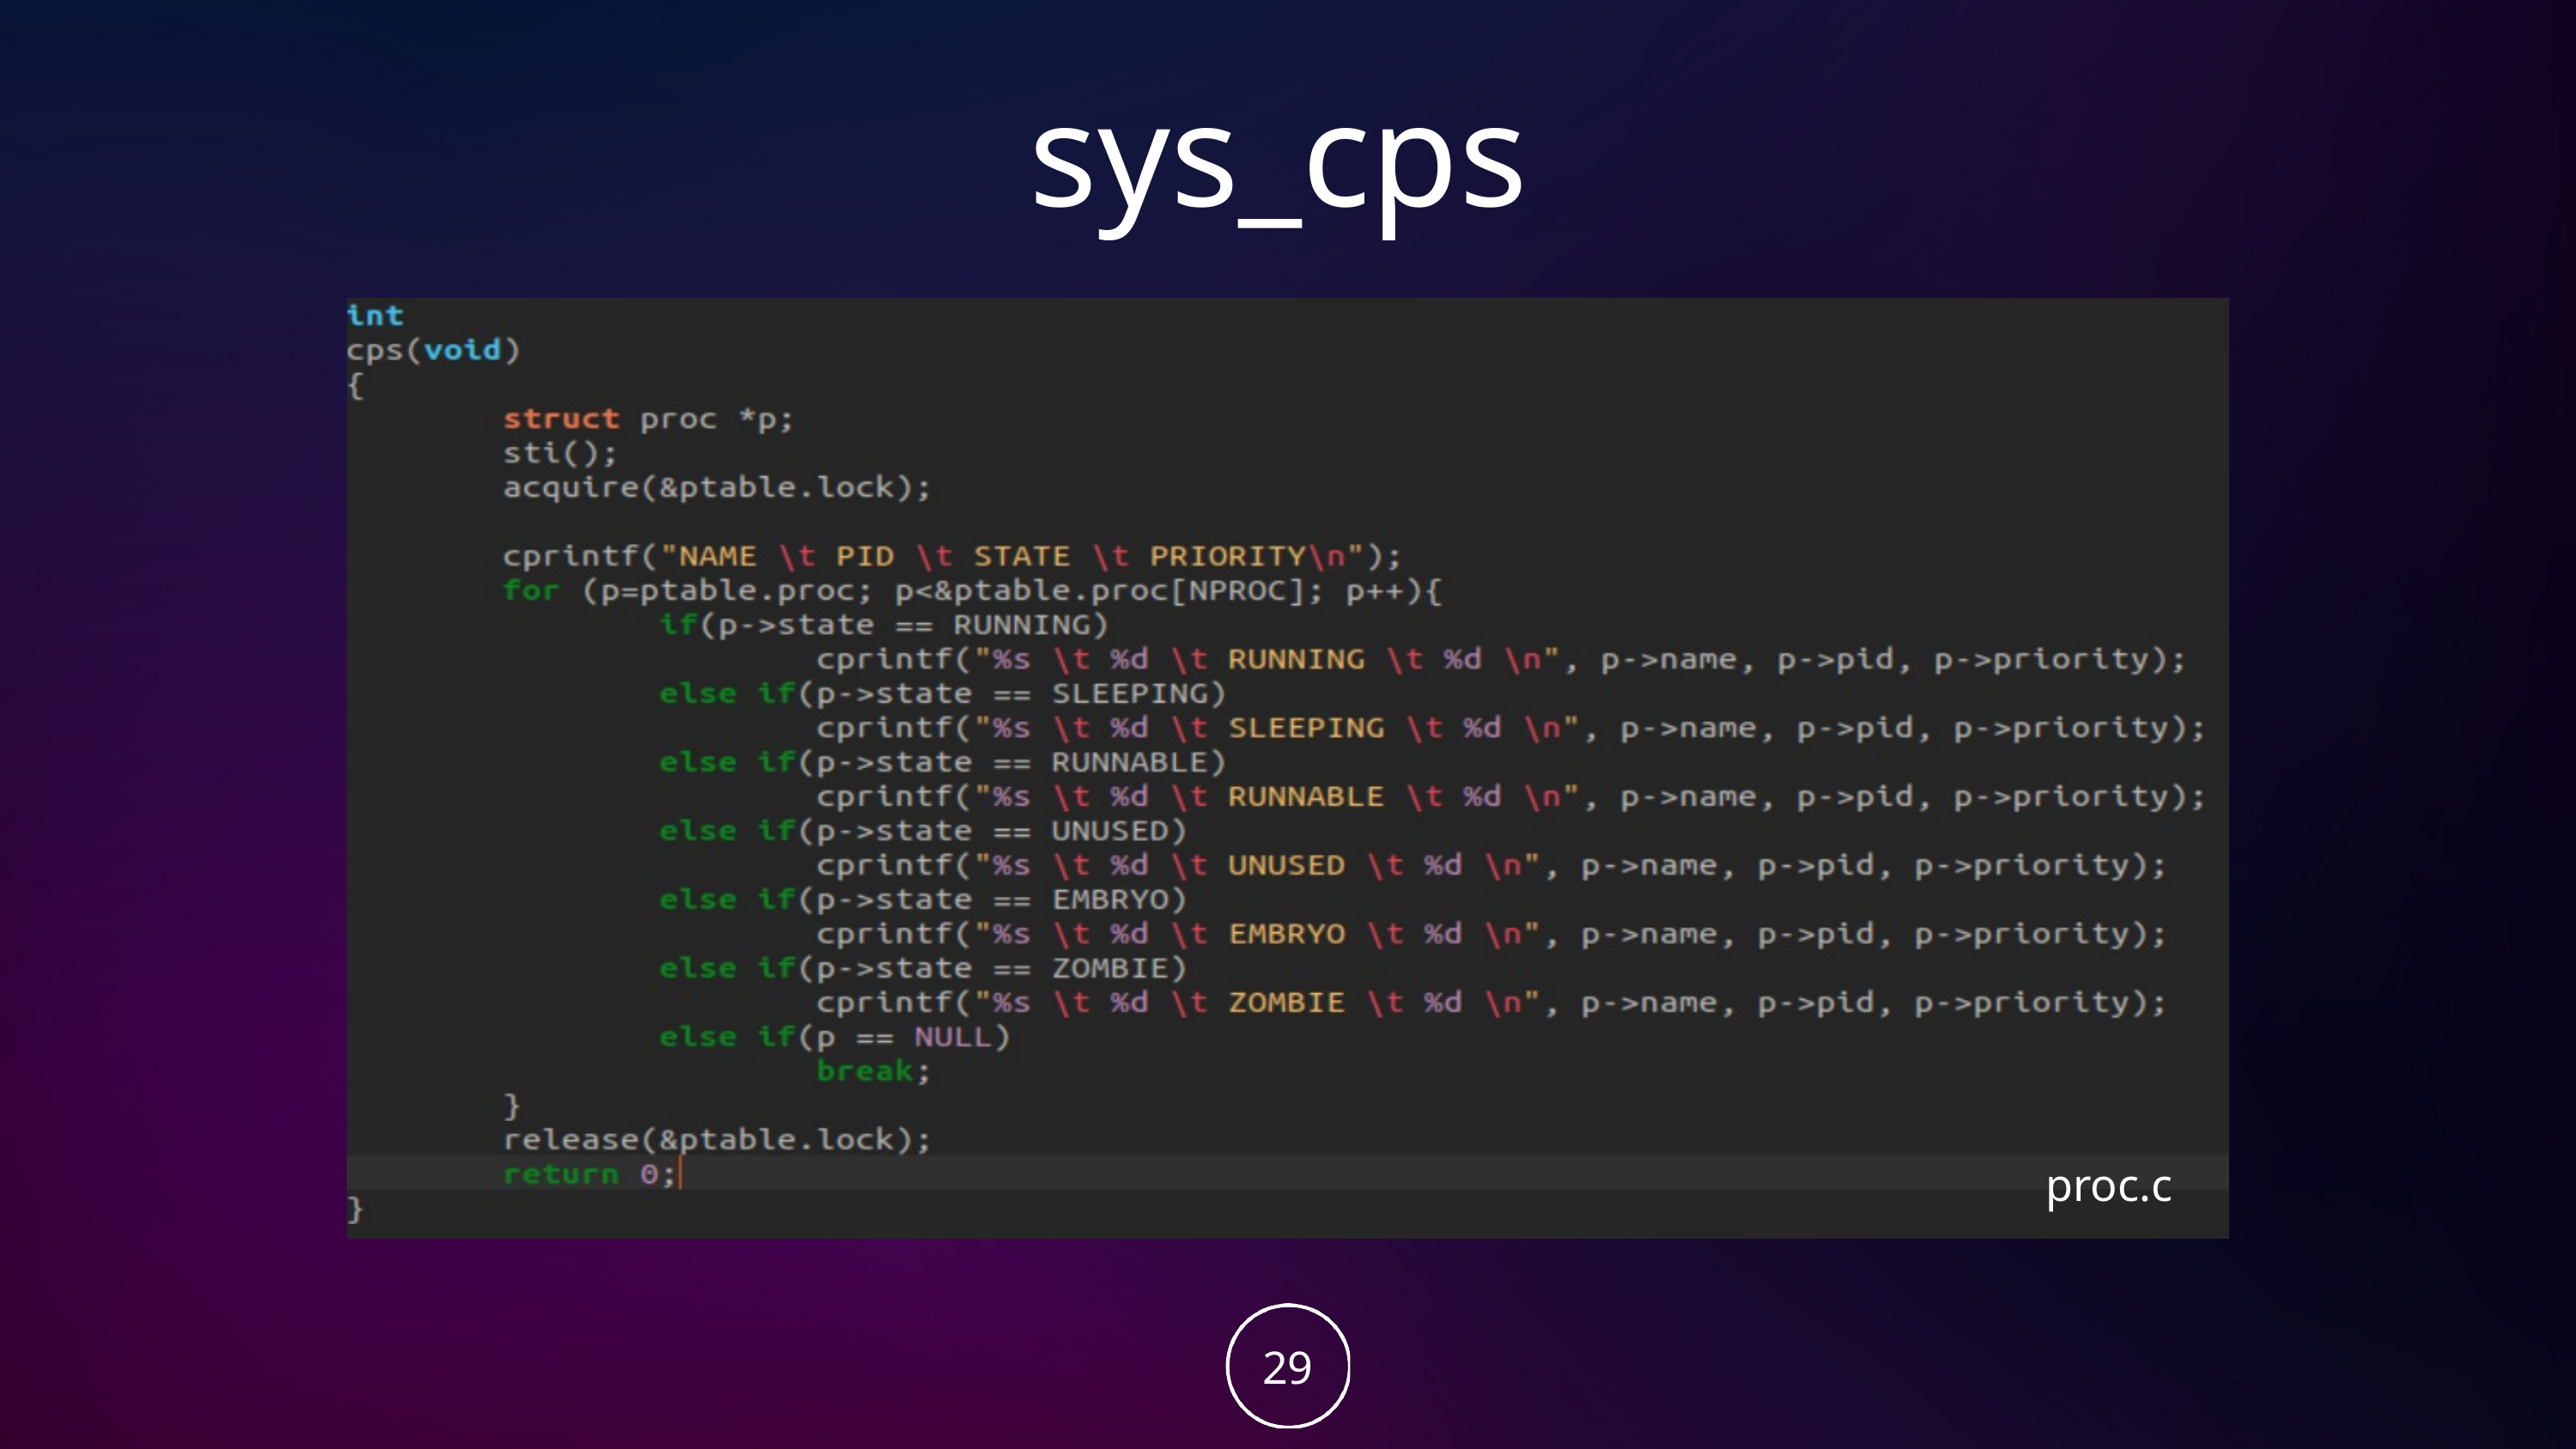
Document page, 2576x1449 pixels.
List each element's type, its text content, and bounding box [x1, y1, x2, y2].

text_box [0, 0, 2576, 1449]
text_box [347, 298, 2229, 1239]
text_box [1225, 1303, 1351, 1428]
text_box 29 [1262, 1330, 1314, 1449]
text_box sys_cps [1029, 34, 1547, 235]
text_box proc.c [2045, 1147, 2201, 1210]
